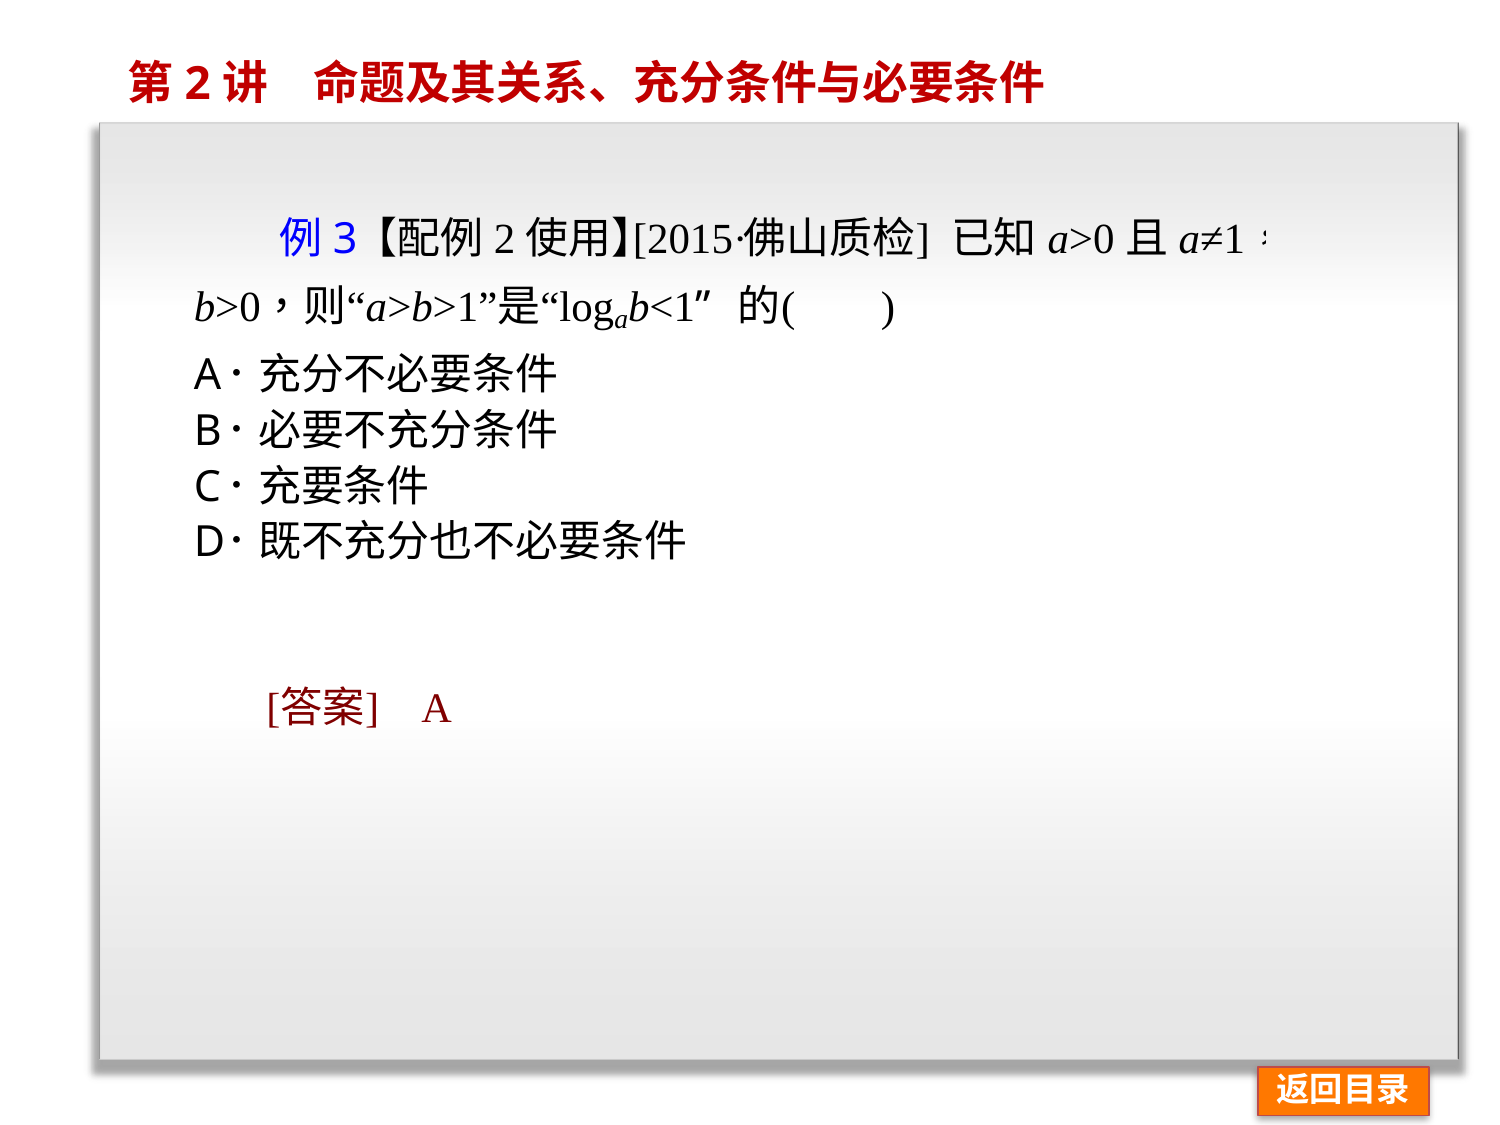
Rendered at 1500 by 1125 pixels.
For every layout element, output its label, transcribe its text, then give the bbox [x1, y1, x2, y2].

text_box [129, 153, 1429, 1040]
text_box 第2讲 命题及其关系、充分条件与必要条件 [112, 42, 1211, 121]
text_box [193, 210, 1266, 738]
text_box 返回目录 [1257, 1066, 1430, 1116]
picture [79, 115, 1477, 1087]
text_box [181, 679, 1249, 860]
